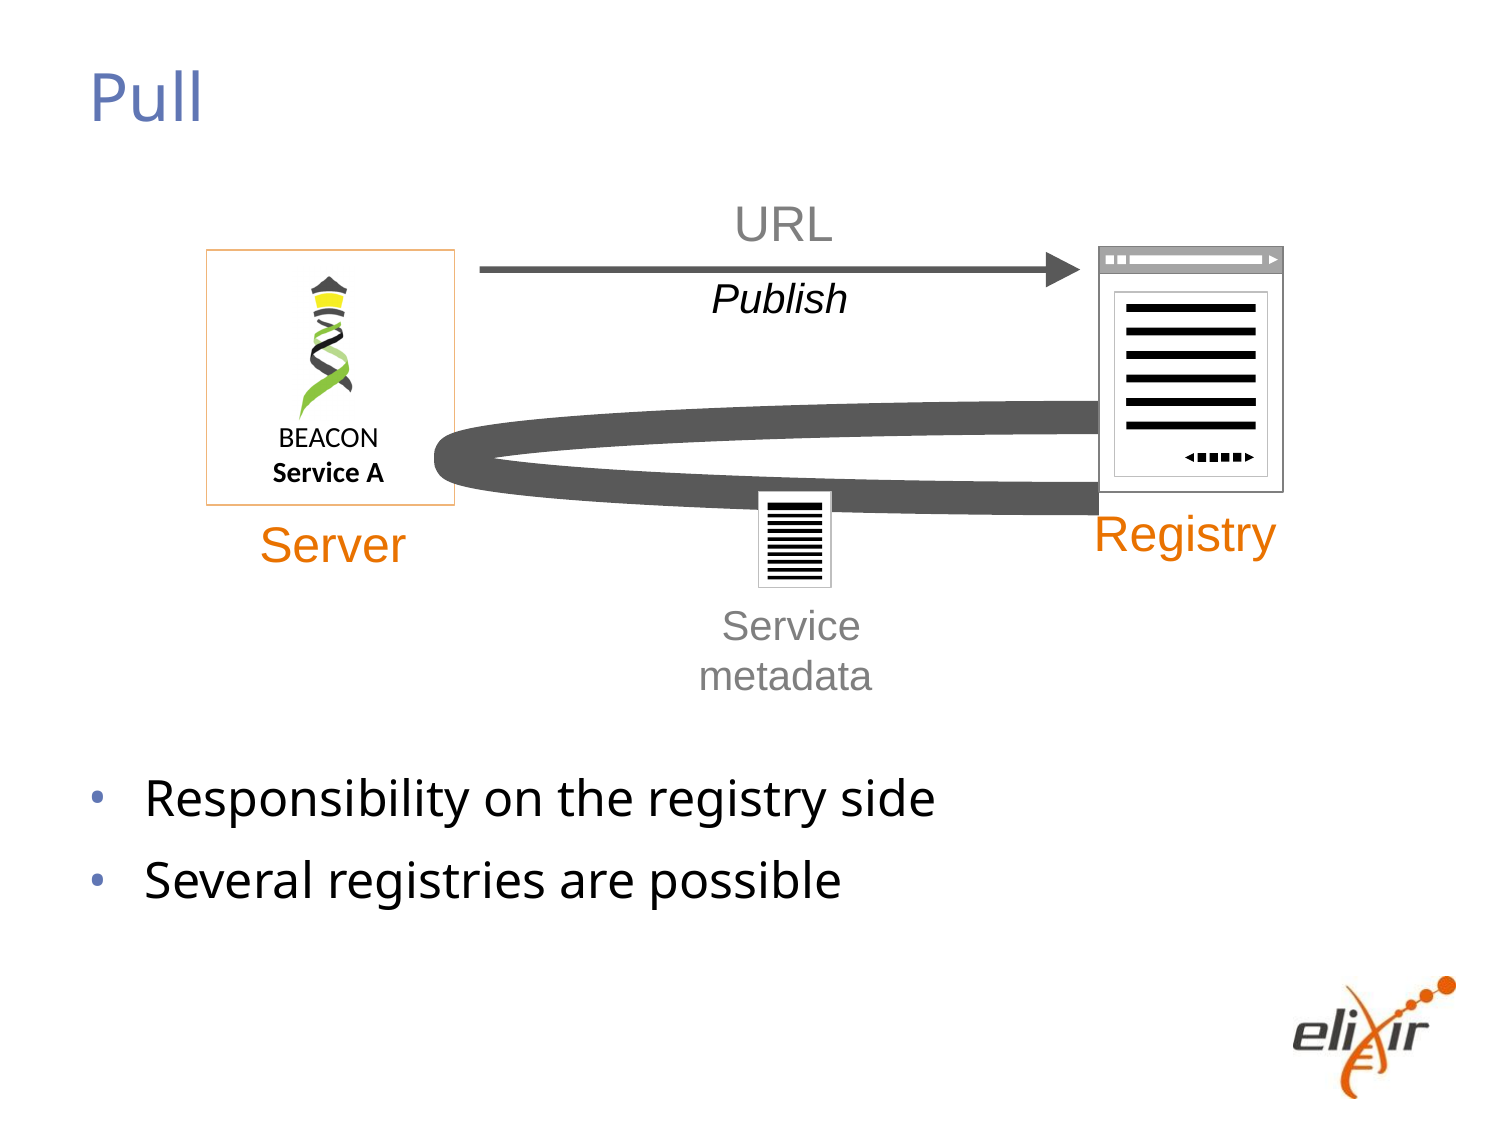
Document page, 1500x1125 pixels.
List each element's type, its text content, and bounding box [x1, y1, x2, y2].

picture [1293, 976, 1456, 1099]
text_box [758, 491, 832, 588]
list Responsibility on the registry side Several registries are possible [88, 766, 1426, 1036]
text_box [450, 417, 999, 499]
text_box Publish [694, 264, 866, 334]
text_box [256, 266, 401, 498]
text_box Service metadata [618, 591, 964, 708]
text_box URL [719, 184, 851, 261]
text_box [866, 266, 999, 273]
text_box [206, 250, 455, 506]
title Pull [88, 54, 1426, 161]
text_box [479, 266, 694, 273]
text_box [1004, 246, 1366, 621]
text_box Server [243, 505, 423, 581]
